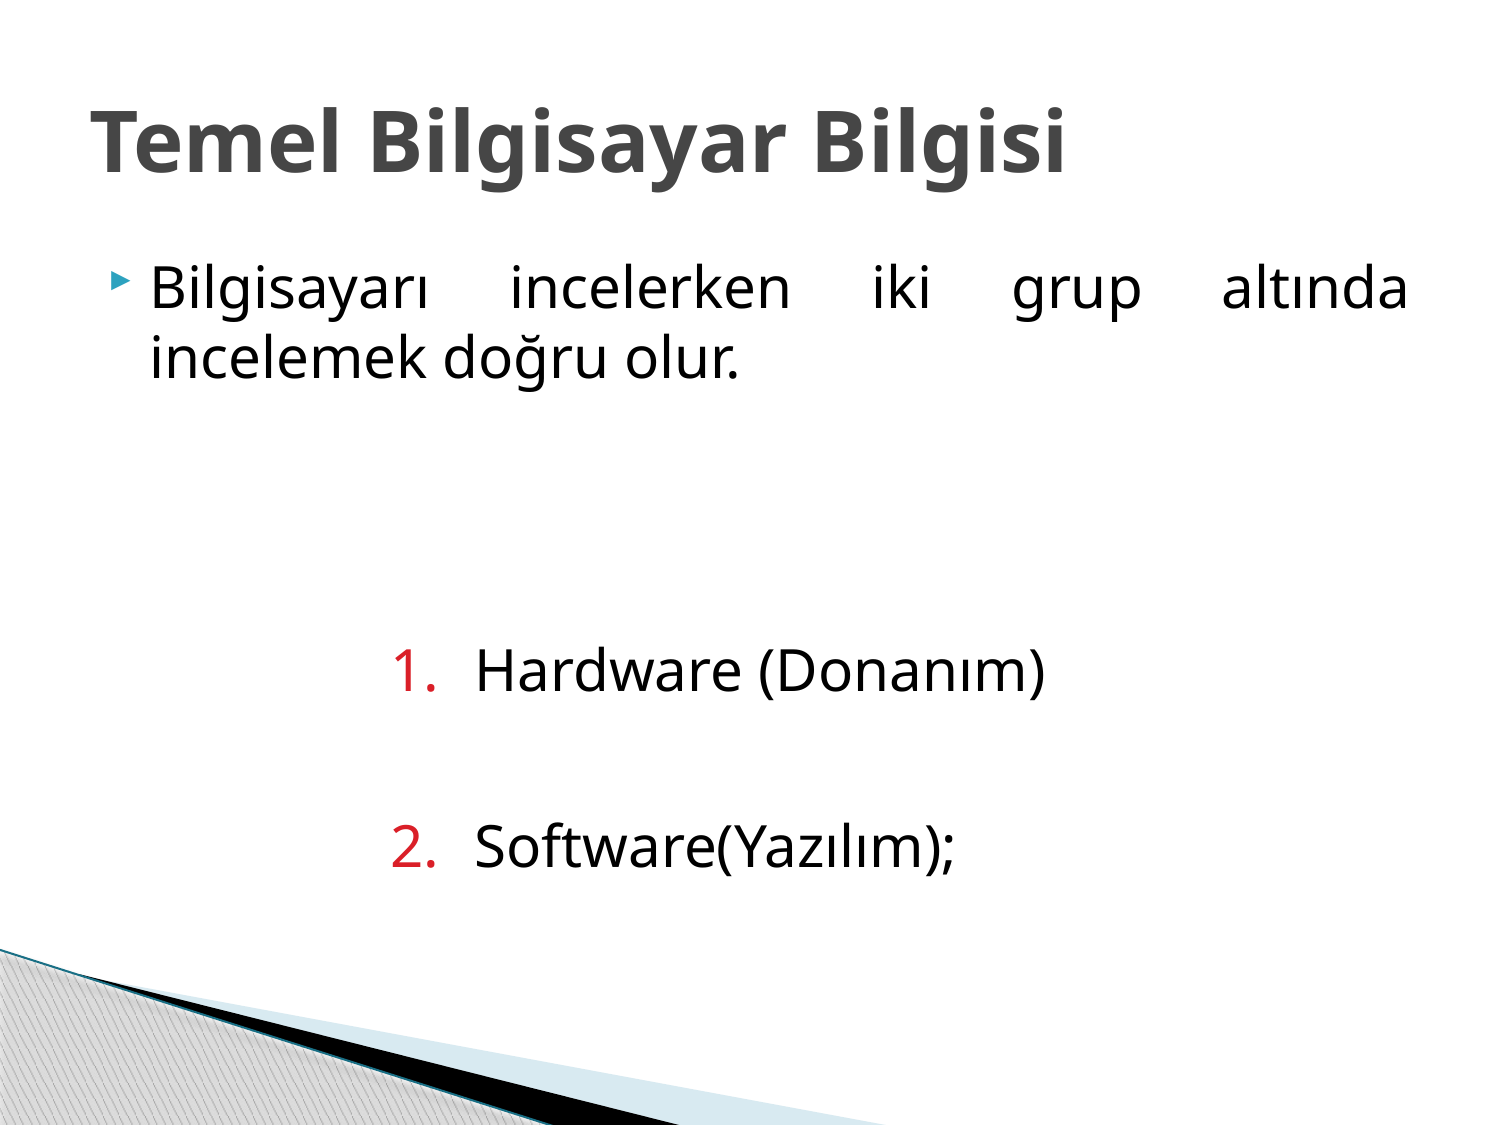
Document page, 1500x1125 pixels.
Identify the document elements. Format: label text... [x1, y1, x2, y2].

list Bilgisayarı incelerken iki grup altında incelemek doğru olur. Hardware (Donanım) Software(Yazılım); [75, 242, 1425, 986]
title Temel Bilgisayar Bilgisi [75, 45, 1425, 233]
